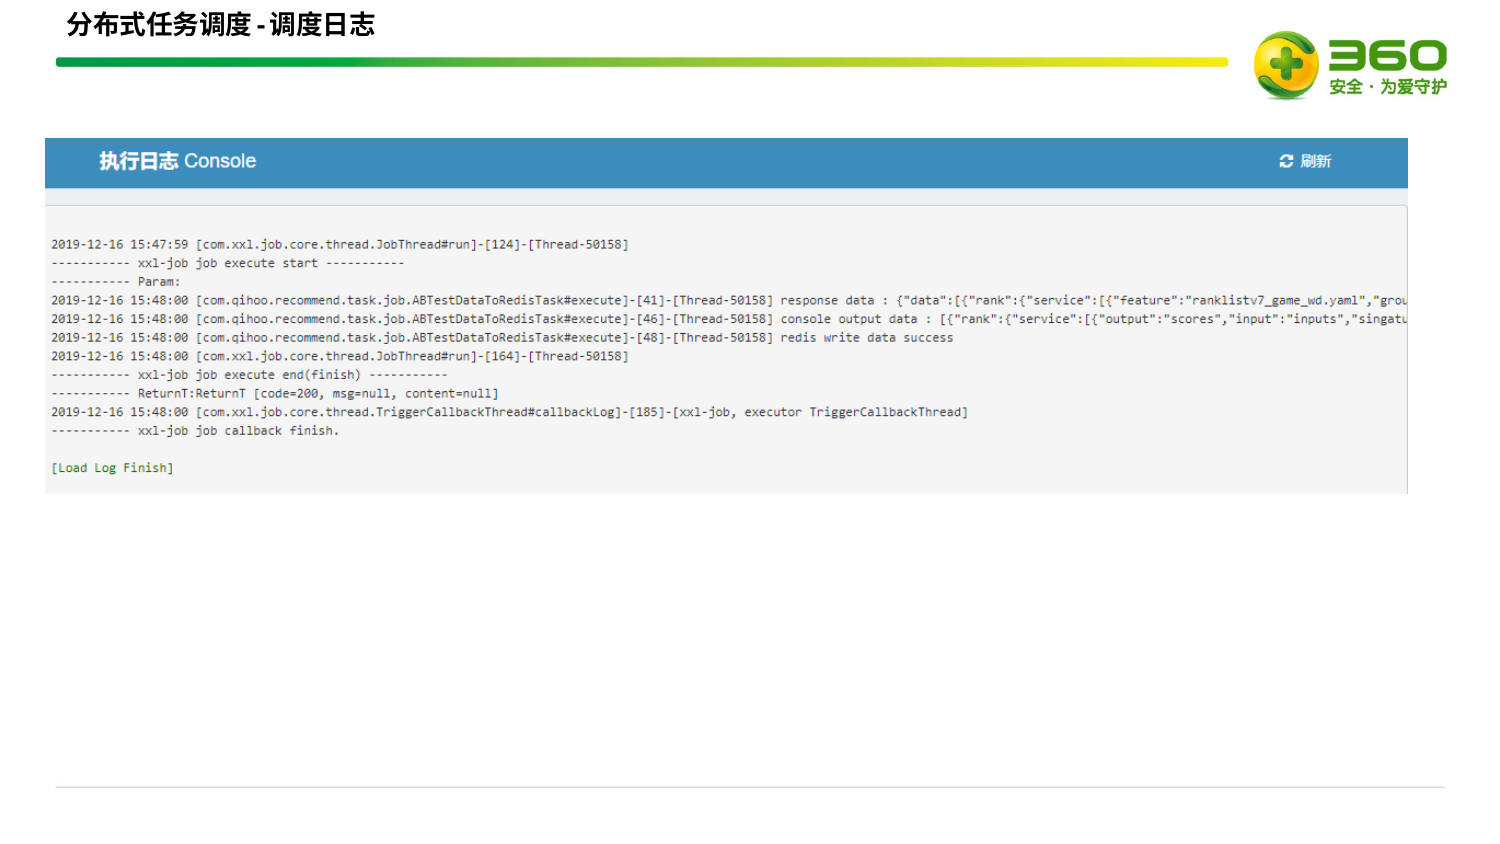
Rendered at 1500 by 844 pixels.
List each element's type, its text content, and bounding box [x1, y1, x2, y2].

title 分布式任务调度-调度日志 [41, 0, 591, 48]
picture [0, 0, 1500, 844]
